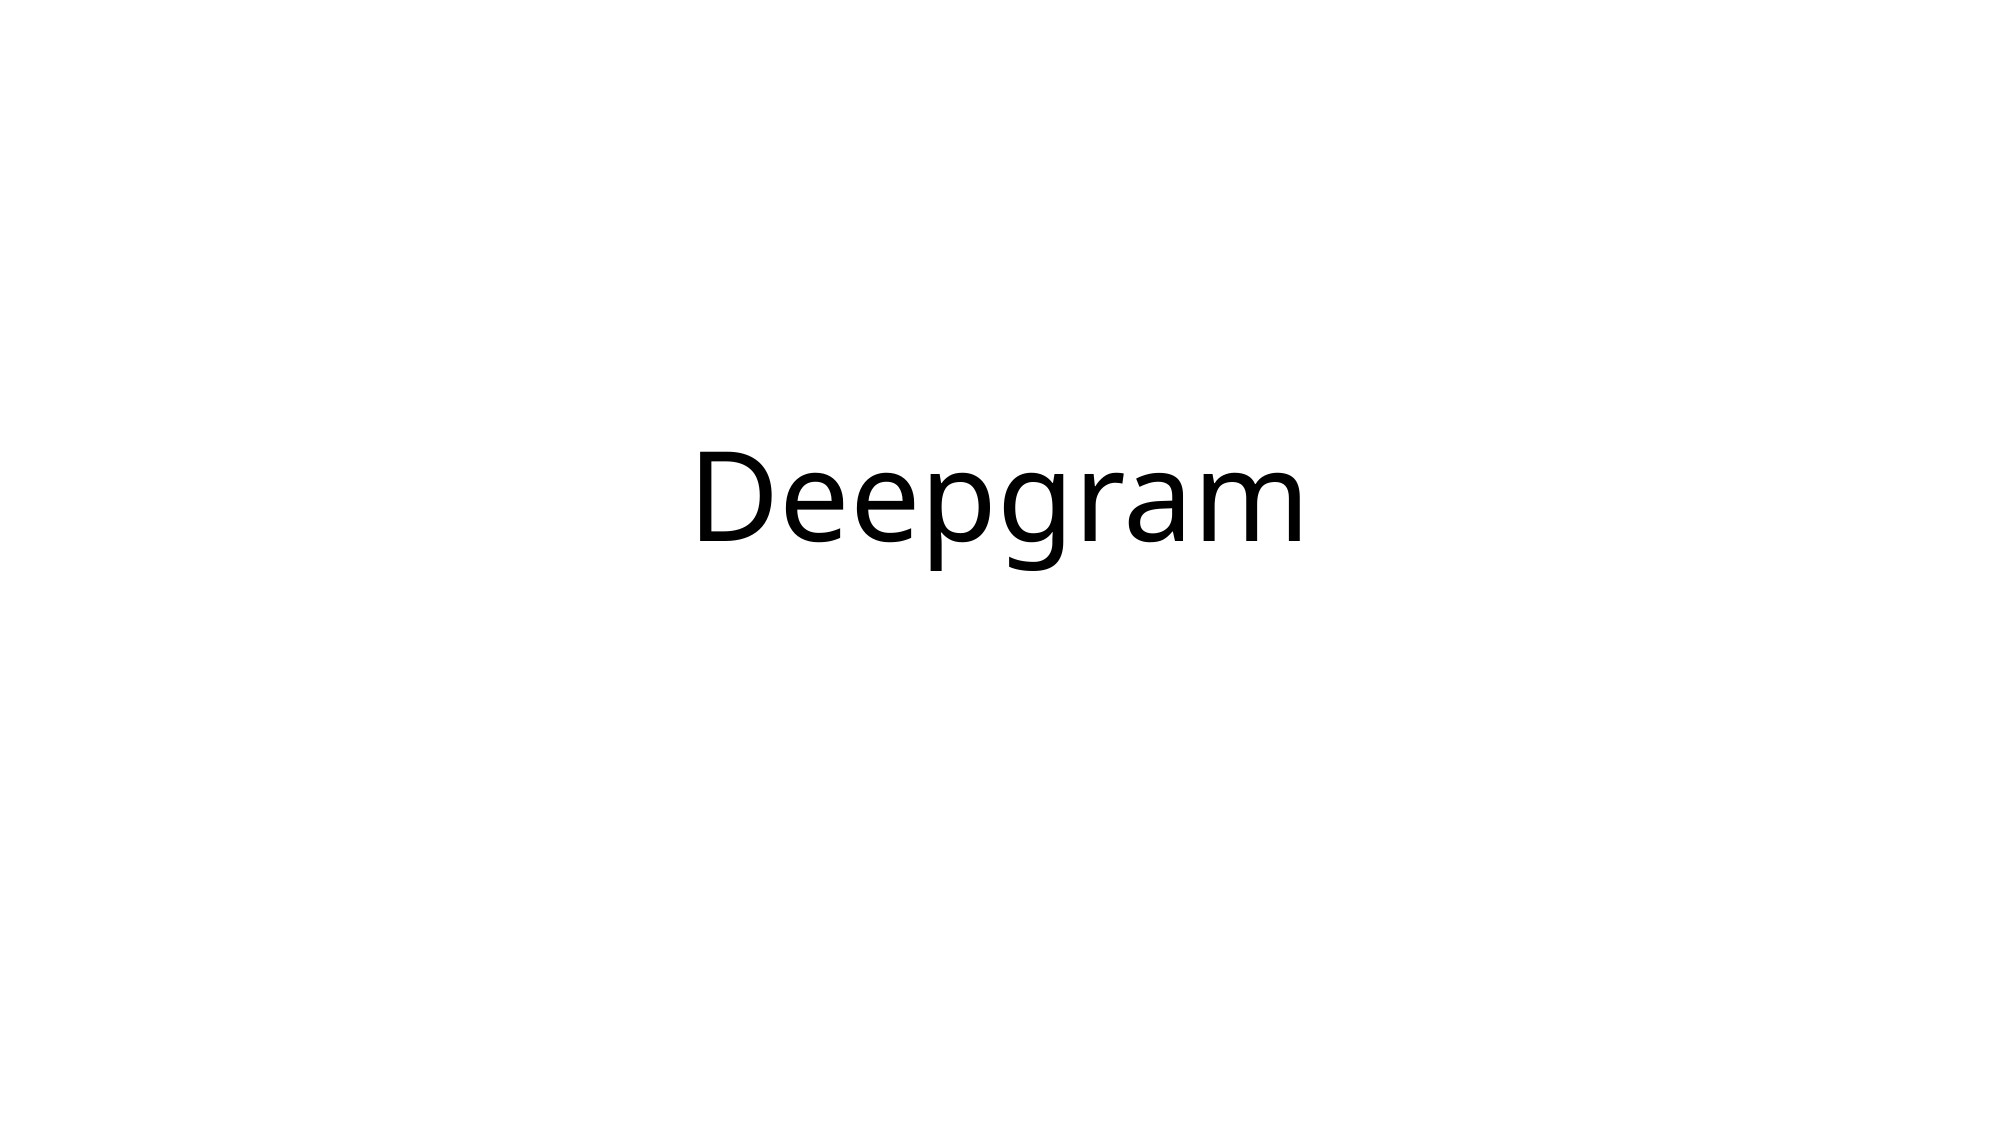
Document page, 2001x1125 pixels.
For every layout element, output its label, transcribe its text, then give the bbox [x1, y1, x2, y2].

title Deepgram [249, 184, 1750, 576]
